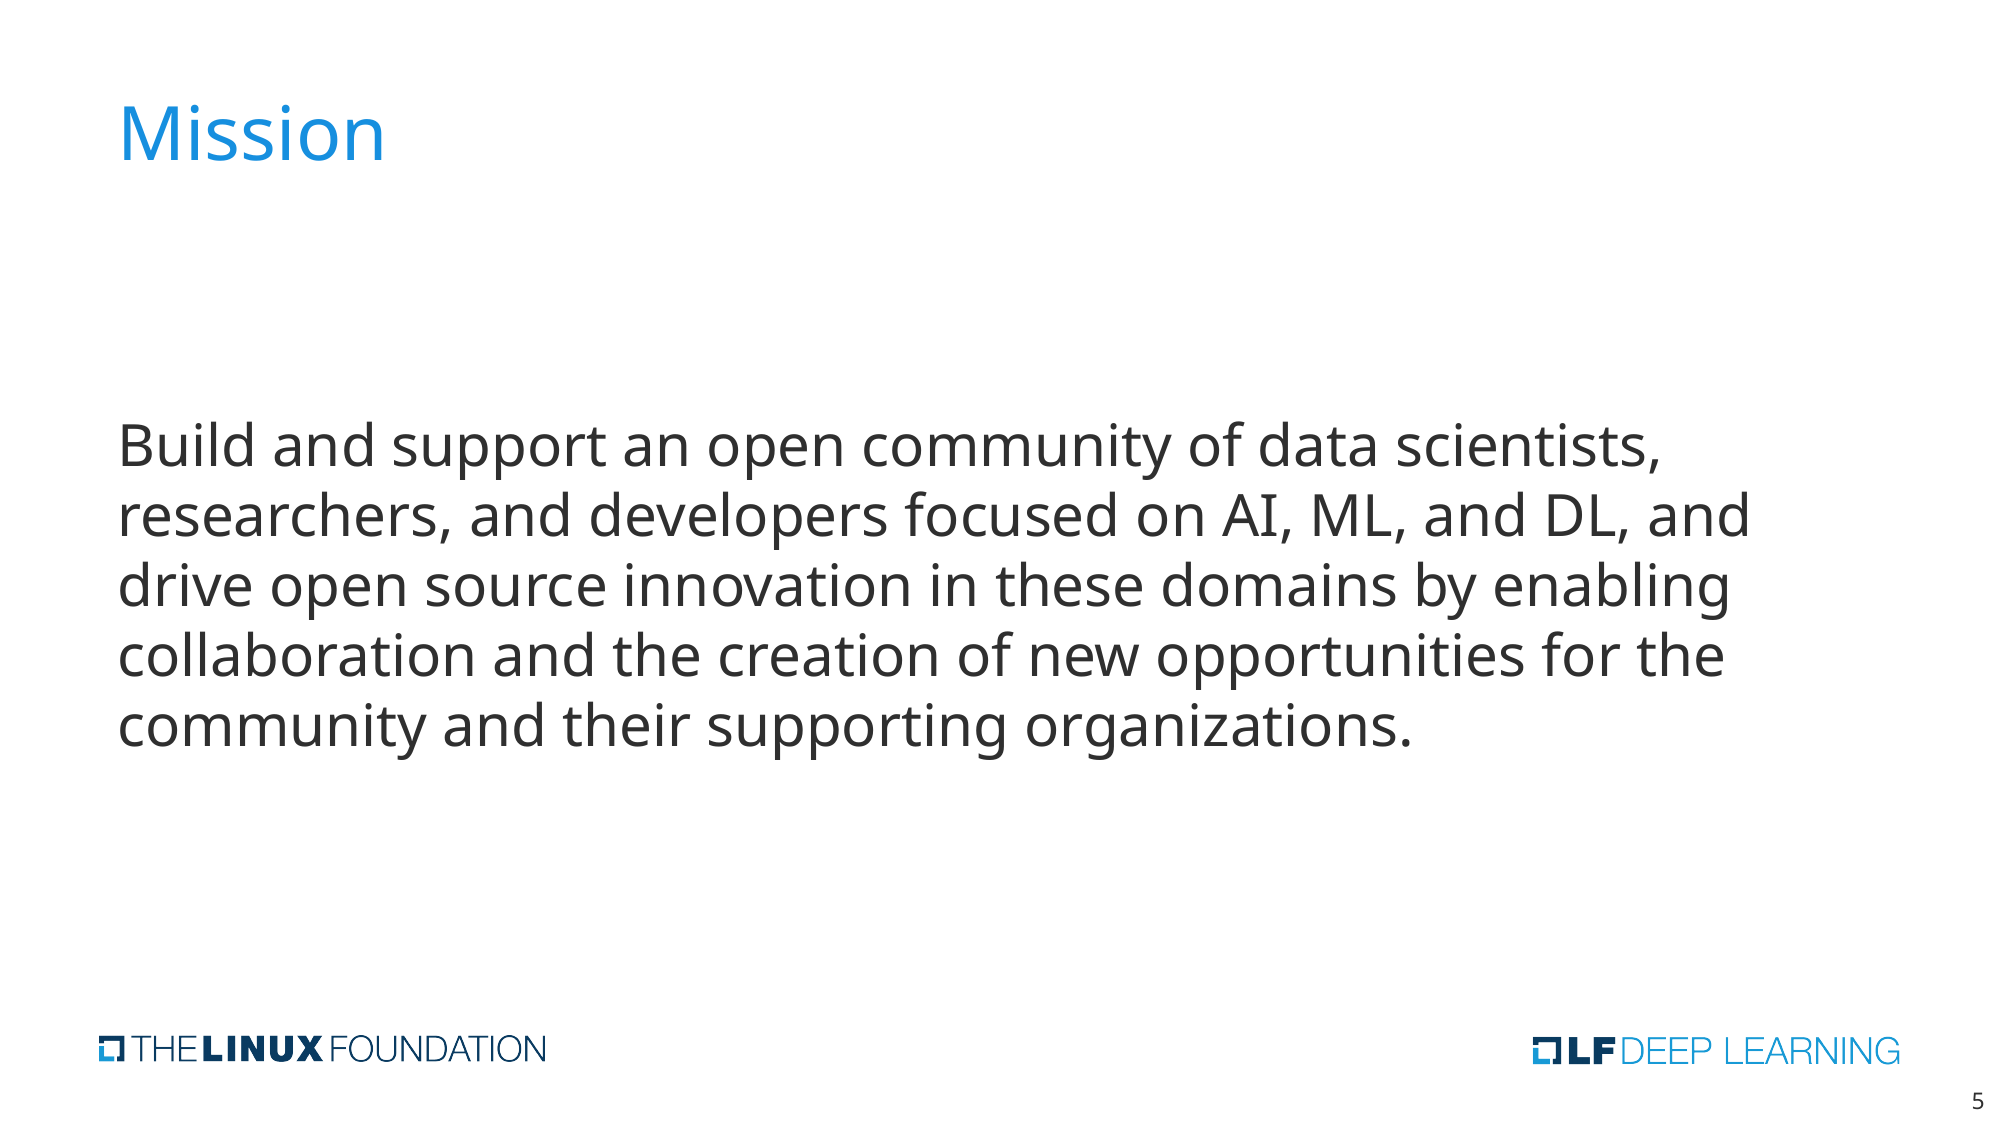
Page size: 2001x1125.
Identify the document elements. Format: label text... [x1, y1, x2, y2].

picture [1531, 1035, 1901, 1066]
list Build and support an open community of data scientists, researchers, and developers focused on AI, ML, and DL, and drive open source innovation in these domains by enabling collaboration and the creation of new opportunities for the community and their supporting organizations. [102, 219, 1897, 933]
picture [99, 1035, 545, 1062]
slide_number ‹#› [1939, 1080, 2000, 1125]
title Mission [102, 59, 1897, 214]
